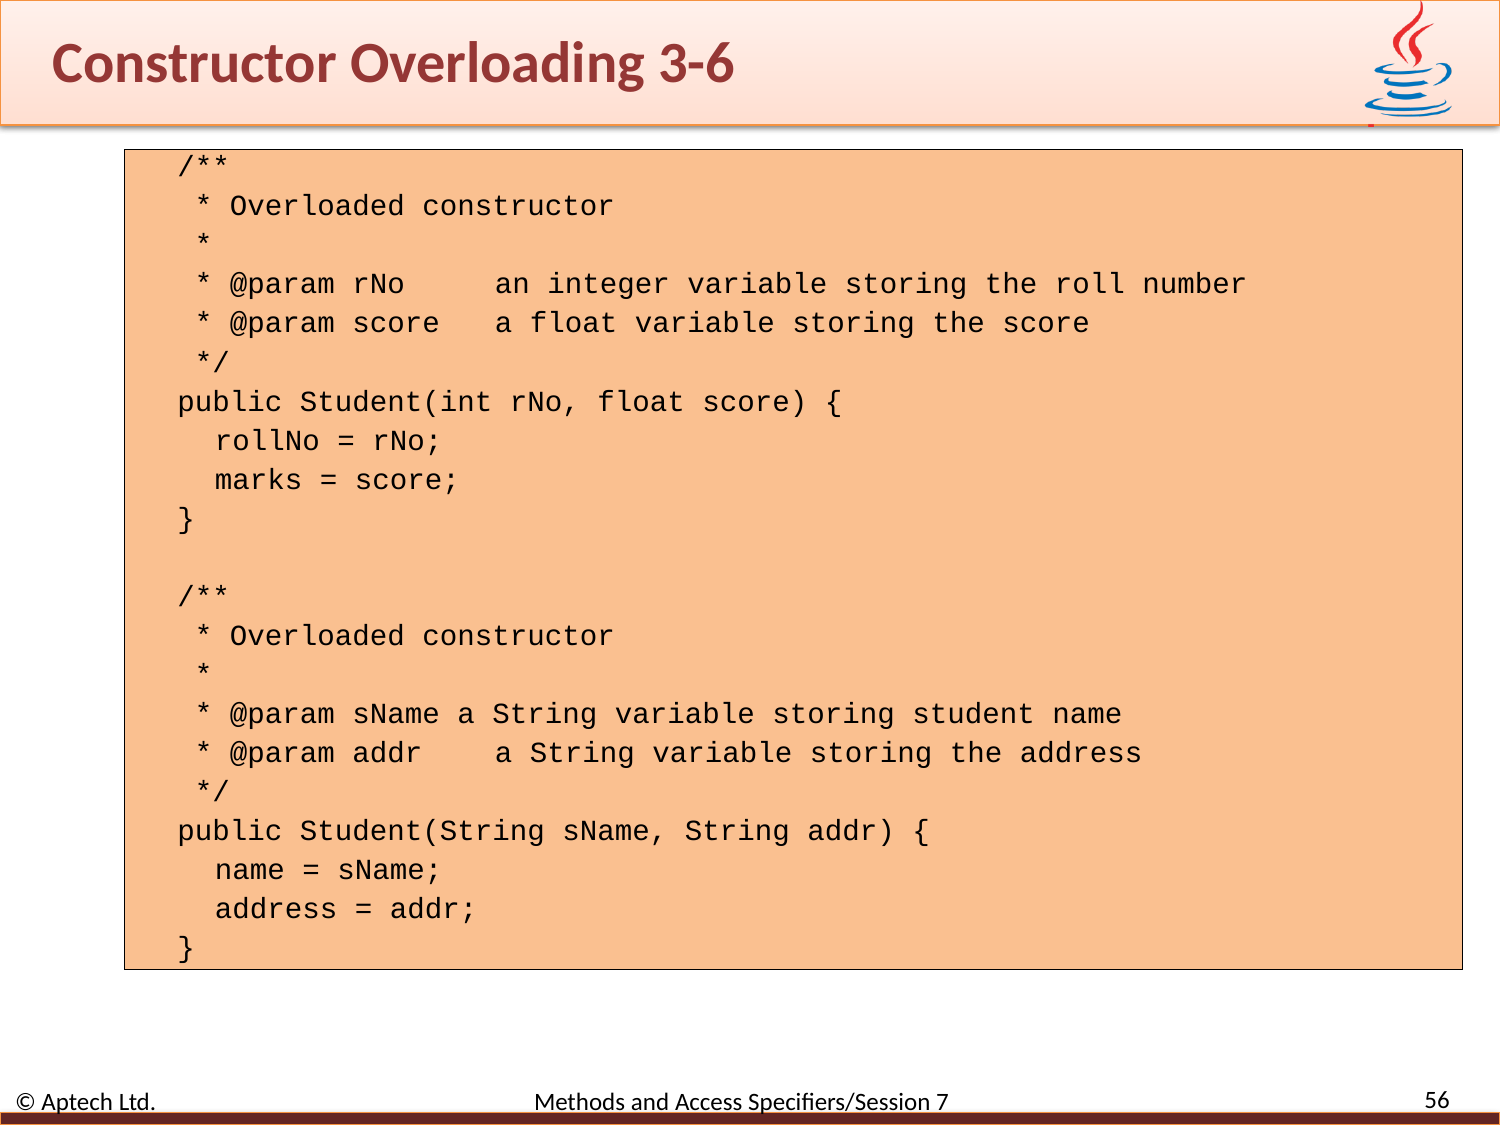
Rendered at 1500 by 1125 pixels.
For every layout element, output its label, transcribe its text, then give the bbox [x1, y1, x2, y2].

title Constructor Overloading 3-6 [37, 24, 1288, 93]
text_box /** * Overloaded constructor * * @param rNo an integer variable storing the roll number * @param score a float variable storing the score */ public Student(int rNo, float score) { rollNo = rNo; marks = score; } /** * Overloaded constructor * * @param sName a String variable storing student name * @param addr a String variable storing the address */ public Student(String sName, String addr) { name = sName; address = addr; } [124, 149, 1463, 970]
picture [1362, 0, 1454, 127]
footer © Aptech Ltd. Methods and Access Specifiers/Session 7 [0, 1087, 1325, 1113]
slide_number 56 [1337, 1084, 1465, 1113]
